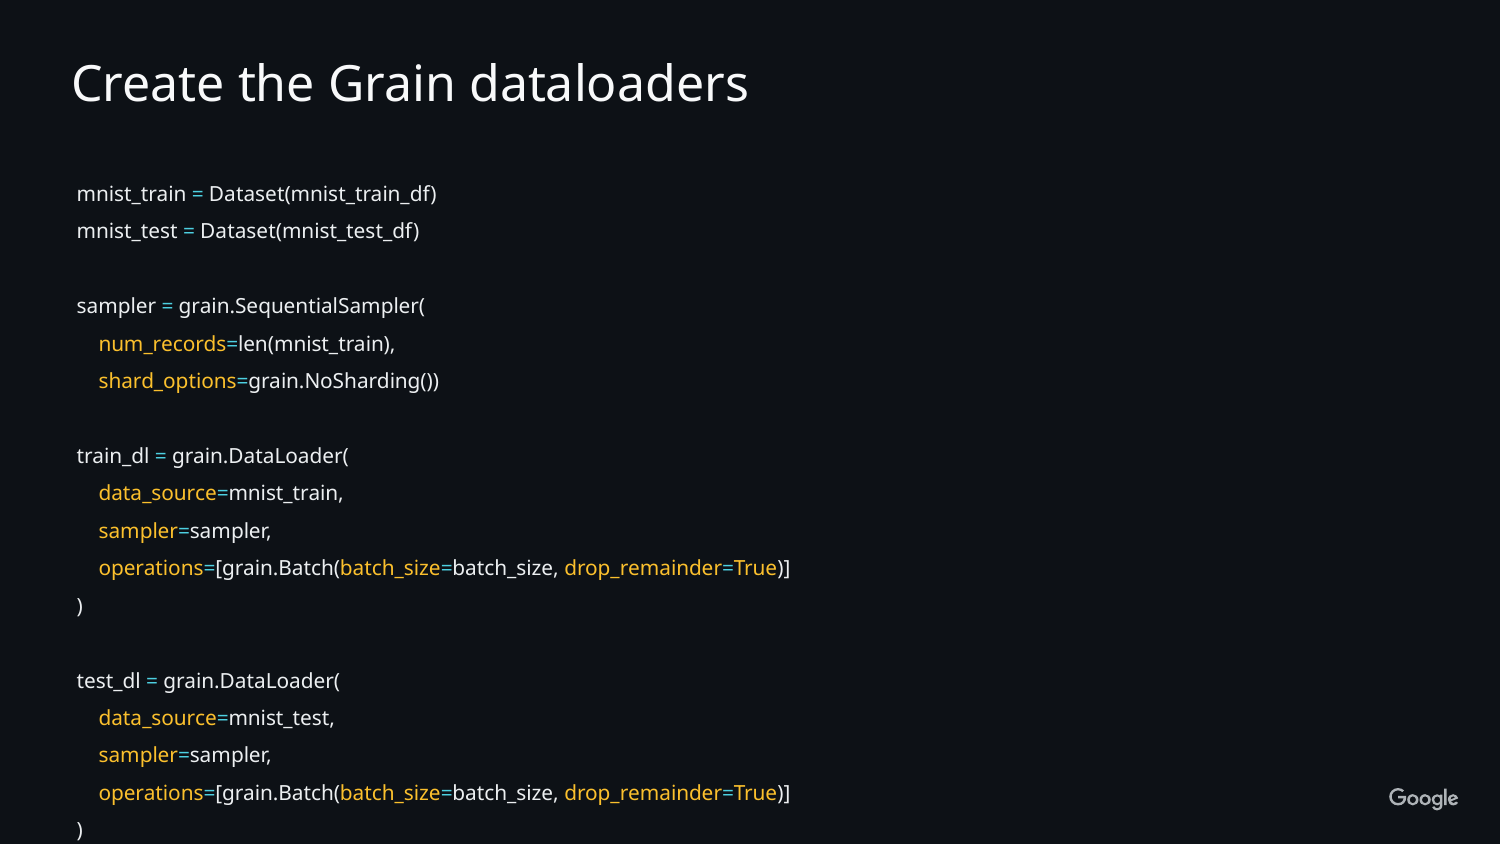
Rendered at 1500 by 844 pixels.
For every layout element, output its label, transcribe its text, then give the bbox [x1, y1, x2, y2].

title Create the Grain dataloaders [56, 43, 1313, 215]
text_box mnist_train = Dataset(mnist_train_df) mnist_test = Dataset(mnist_test_df) sampler = grain.SequentialSampler( num_records=len(mnist_train), shard_options=grain.NoSharding()) train_dl = grain.DataLoader( data_source=mnist_train, sampler=sampler, operations=[grain.Batch(batch_size=batch_size, drop_remainder=True)] ) test_dl = grain.DataLoader( data_source=mnist_test, sampler=sampler, operations=[grain.Batch(batch_size=batch_size, drop_remainder=True)] ) [61, 153, 1466, 844]
